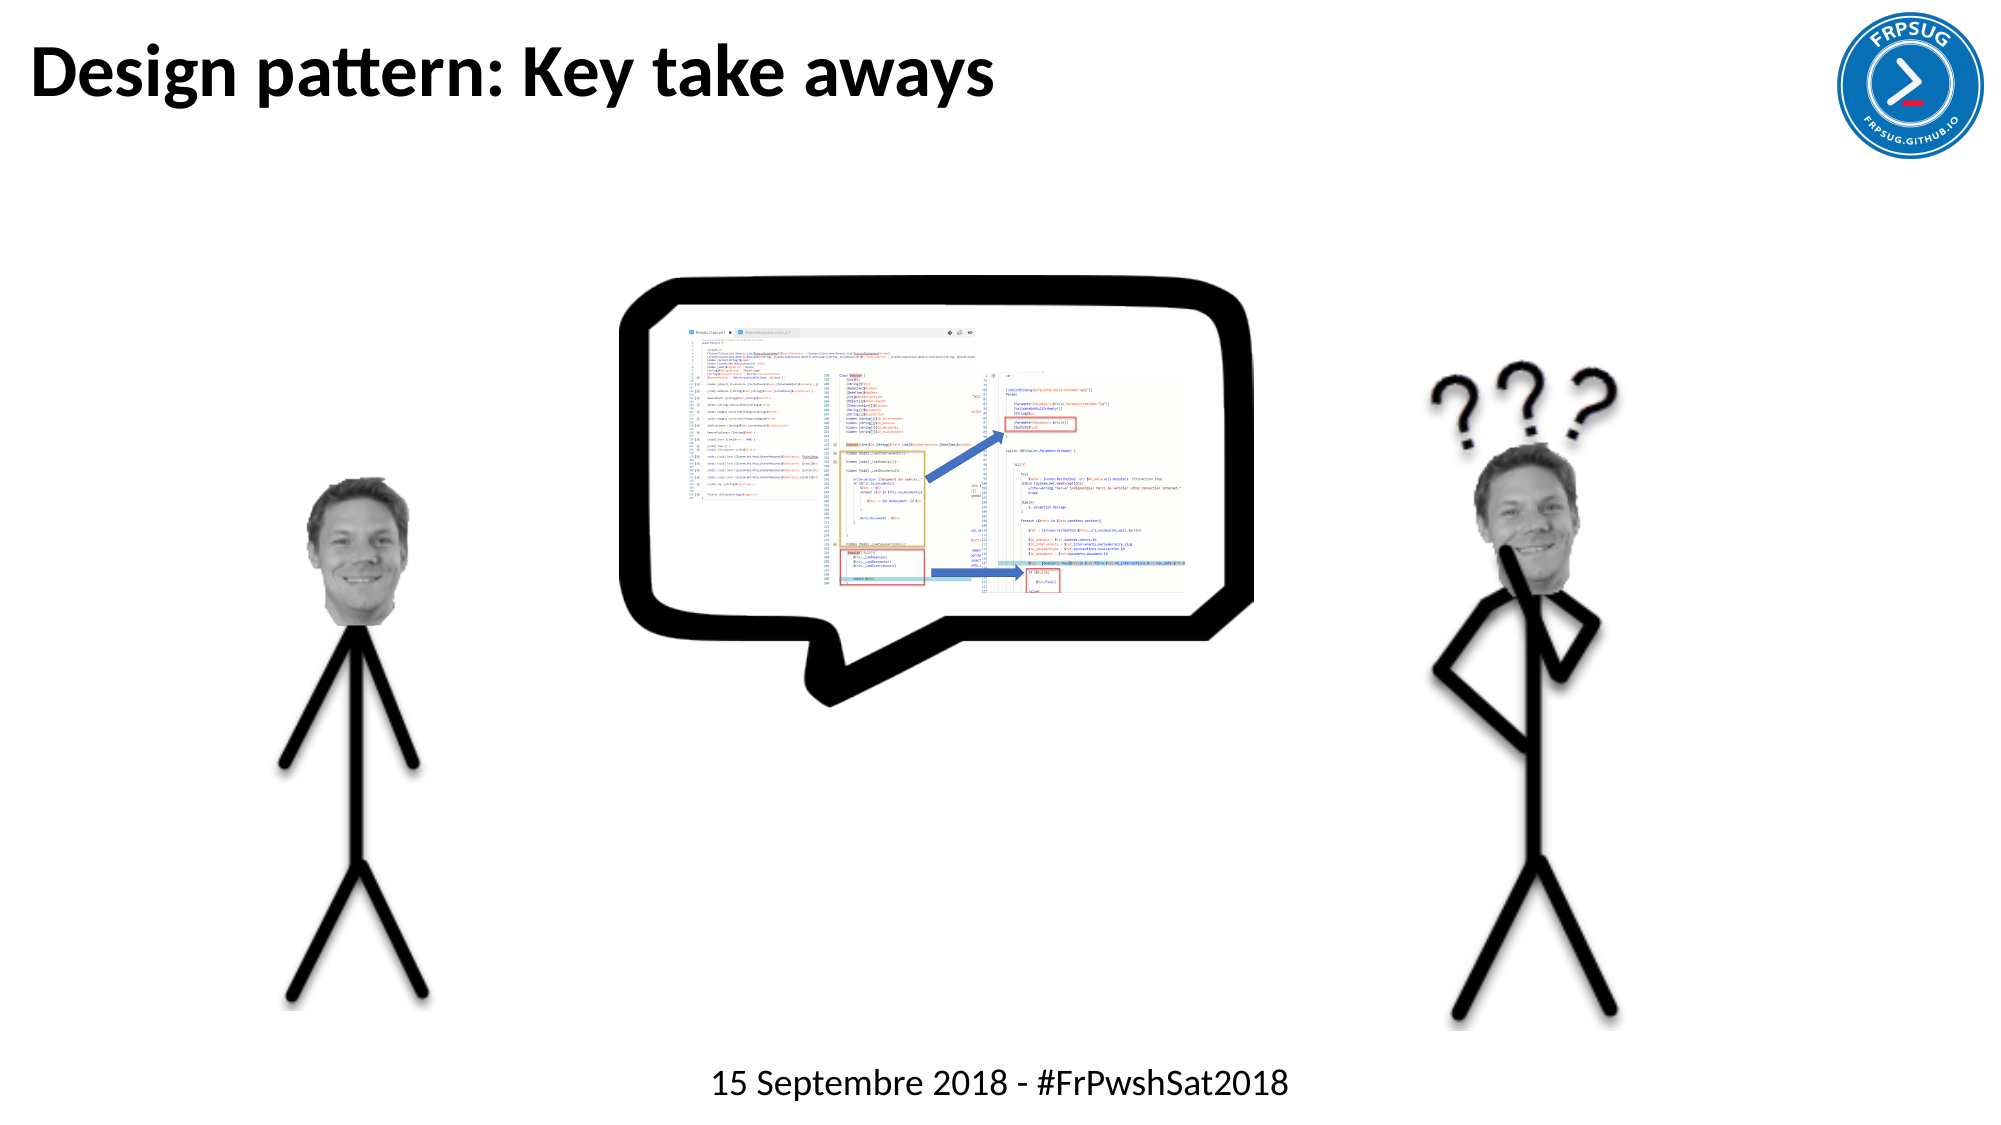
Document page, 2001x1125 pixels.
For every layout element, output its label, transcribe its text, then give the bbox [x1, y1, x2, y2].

picture [250, 470, 445, 1011]
picture [1836, 11, 1985, 160]
picture [1391, 341, 1675, 1031]
text_box 15 Septembre 2018 - #FrPwshSat2018 [0, 1049, 2000, 1125]
text_box Design pattern: Key take aways [15, 14, 1719, 120]
picture [619, 275, 1254, 716]
